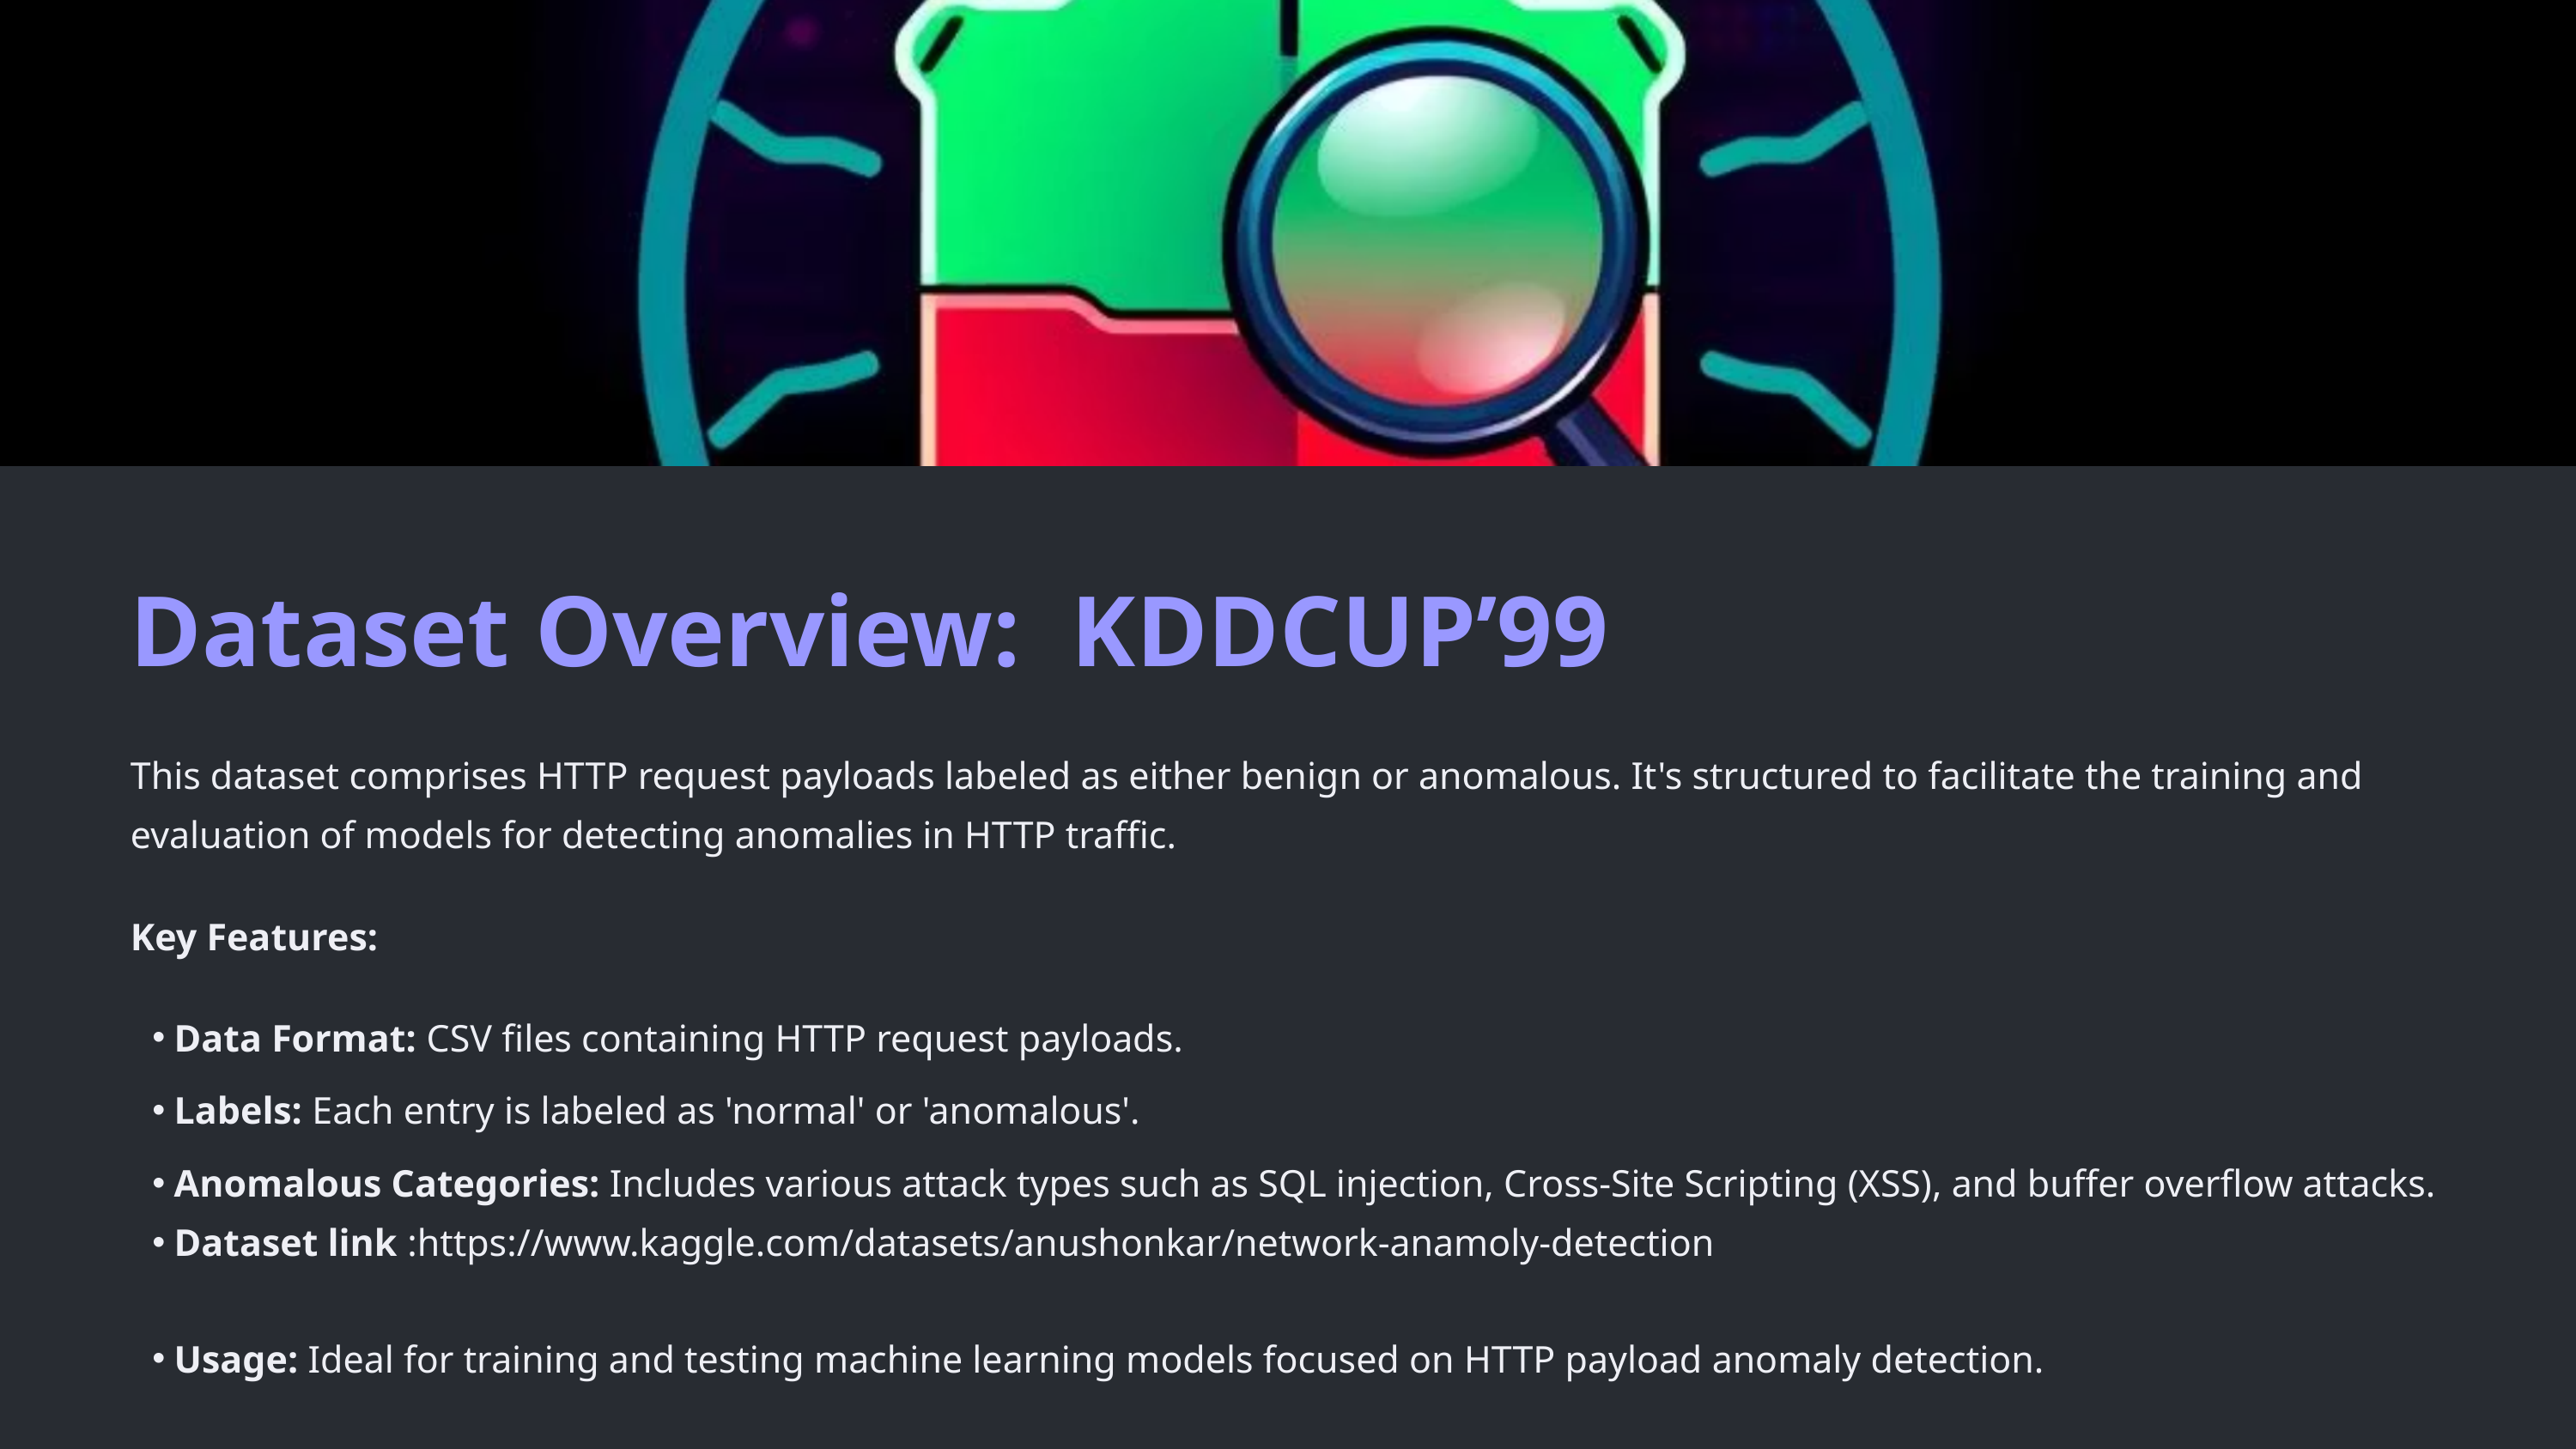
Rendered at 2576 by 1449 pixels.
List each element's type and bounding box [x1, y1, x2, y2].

text_box [130, 1081, 2446, 1142]
text_box [130, 906, 2446, 967]
text_box [130, 1330, 2502, 1391]
text_box [0, 0, 2576, 1449]
text_box [130, 567, 1826, 711]
text_box [130, 746, 2446, 866]
text_box [130, 1154, 2446, 1330]
text_box [130, 1009, 2446, 1081]
